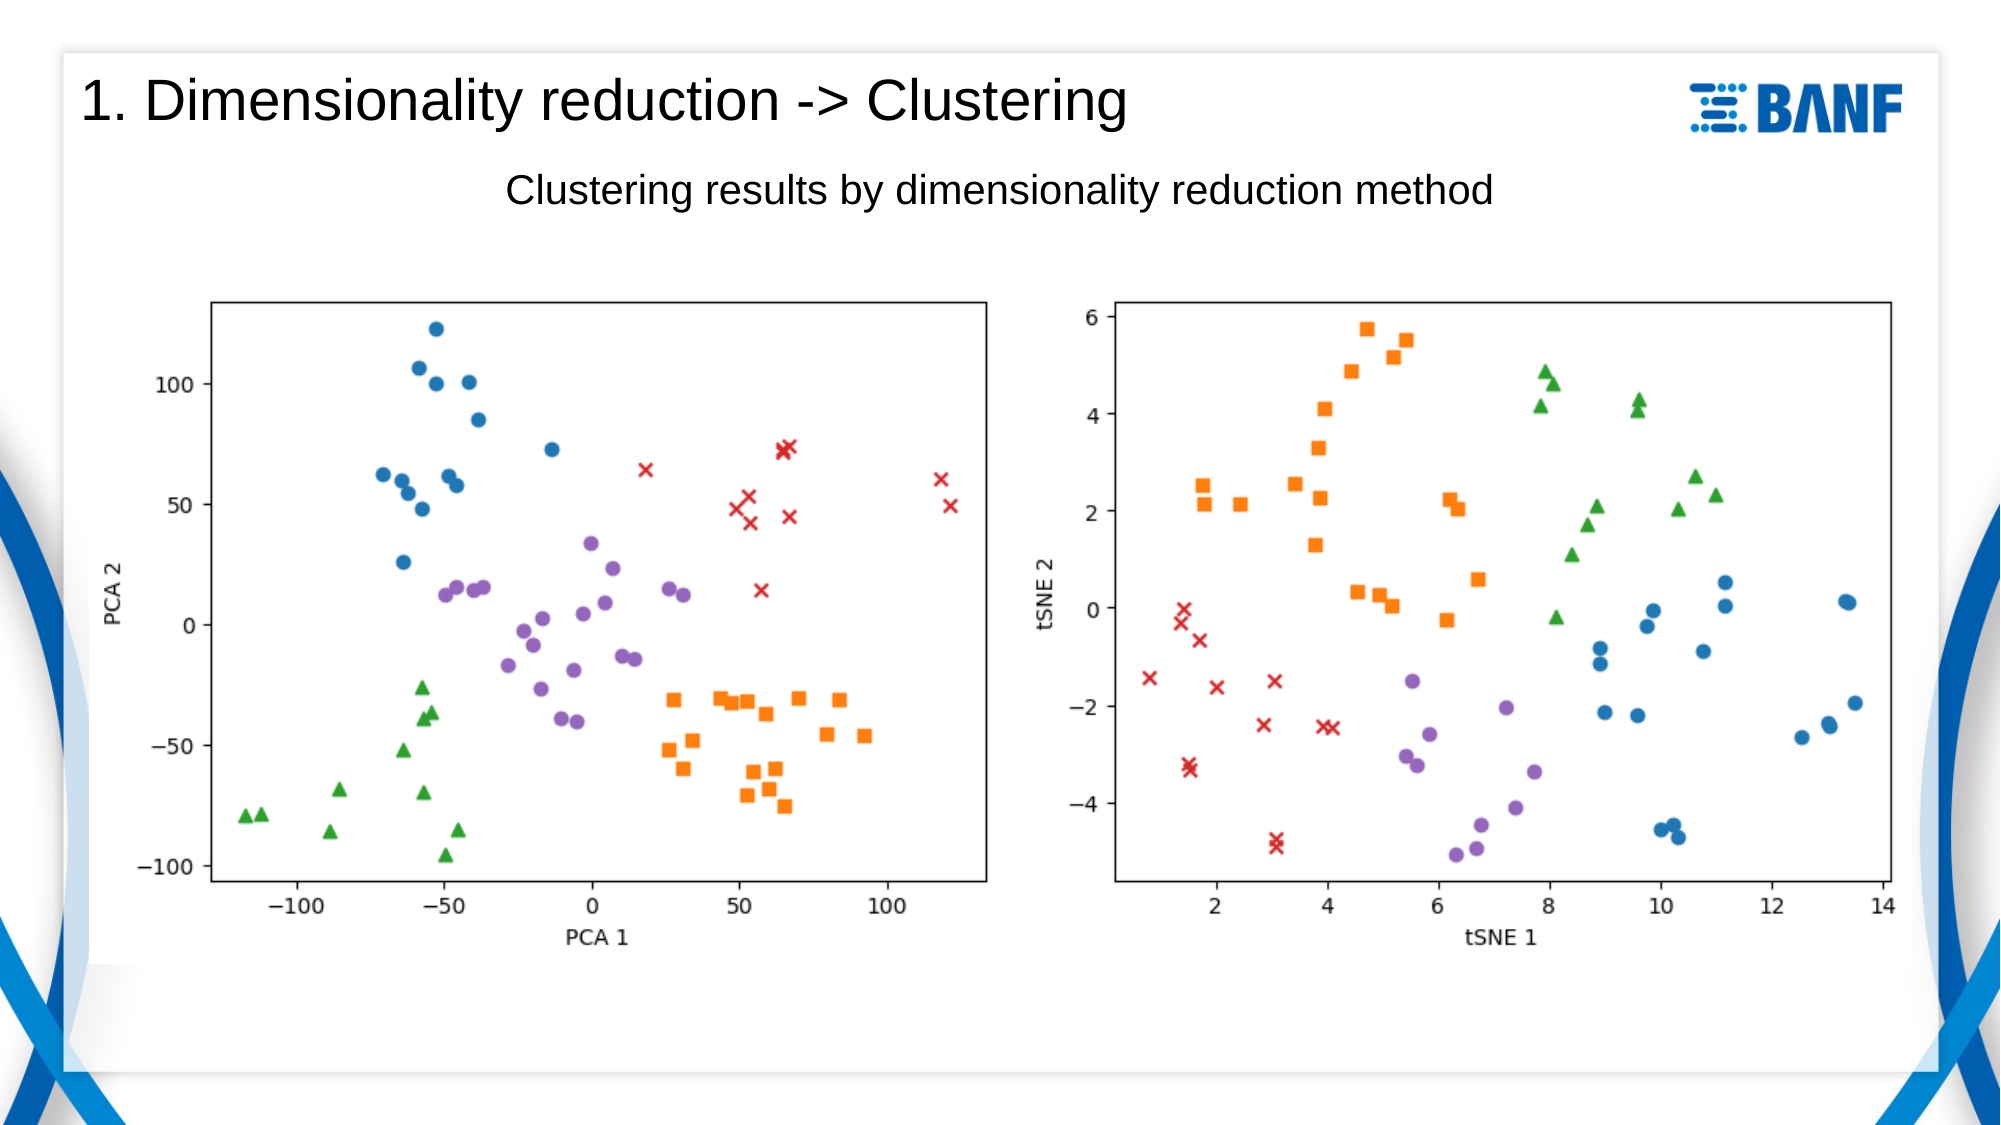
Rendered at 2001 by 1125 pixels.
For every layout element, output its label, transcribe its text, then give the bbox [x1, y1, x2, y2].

picture [0, 0, 2000, 1125]
title 1. Dimensionality reduction -> Clustering [64, 52, 1685, 150]
list Clustering results by dimensionality reduction method [149, 161, 1851, 1061]
